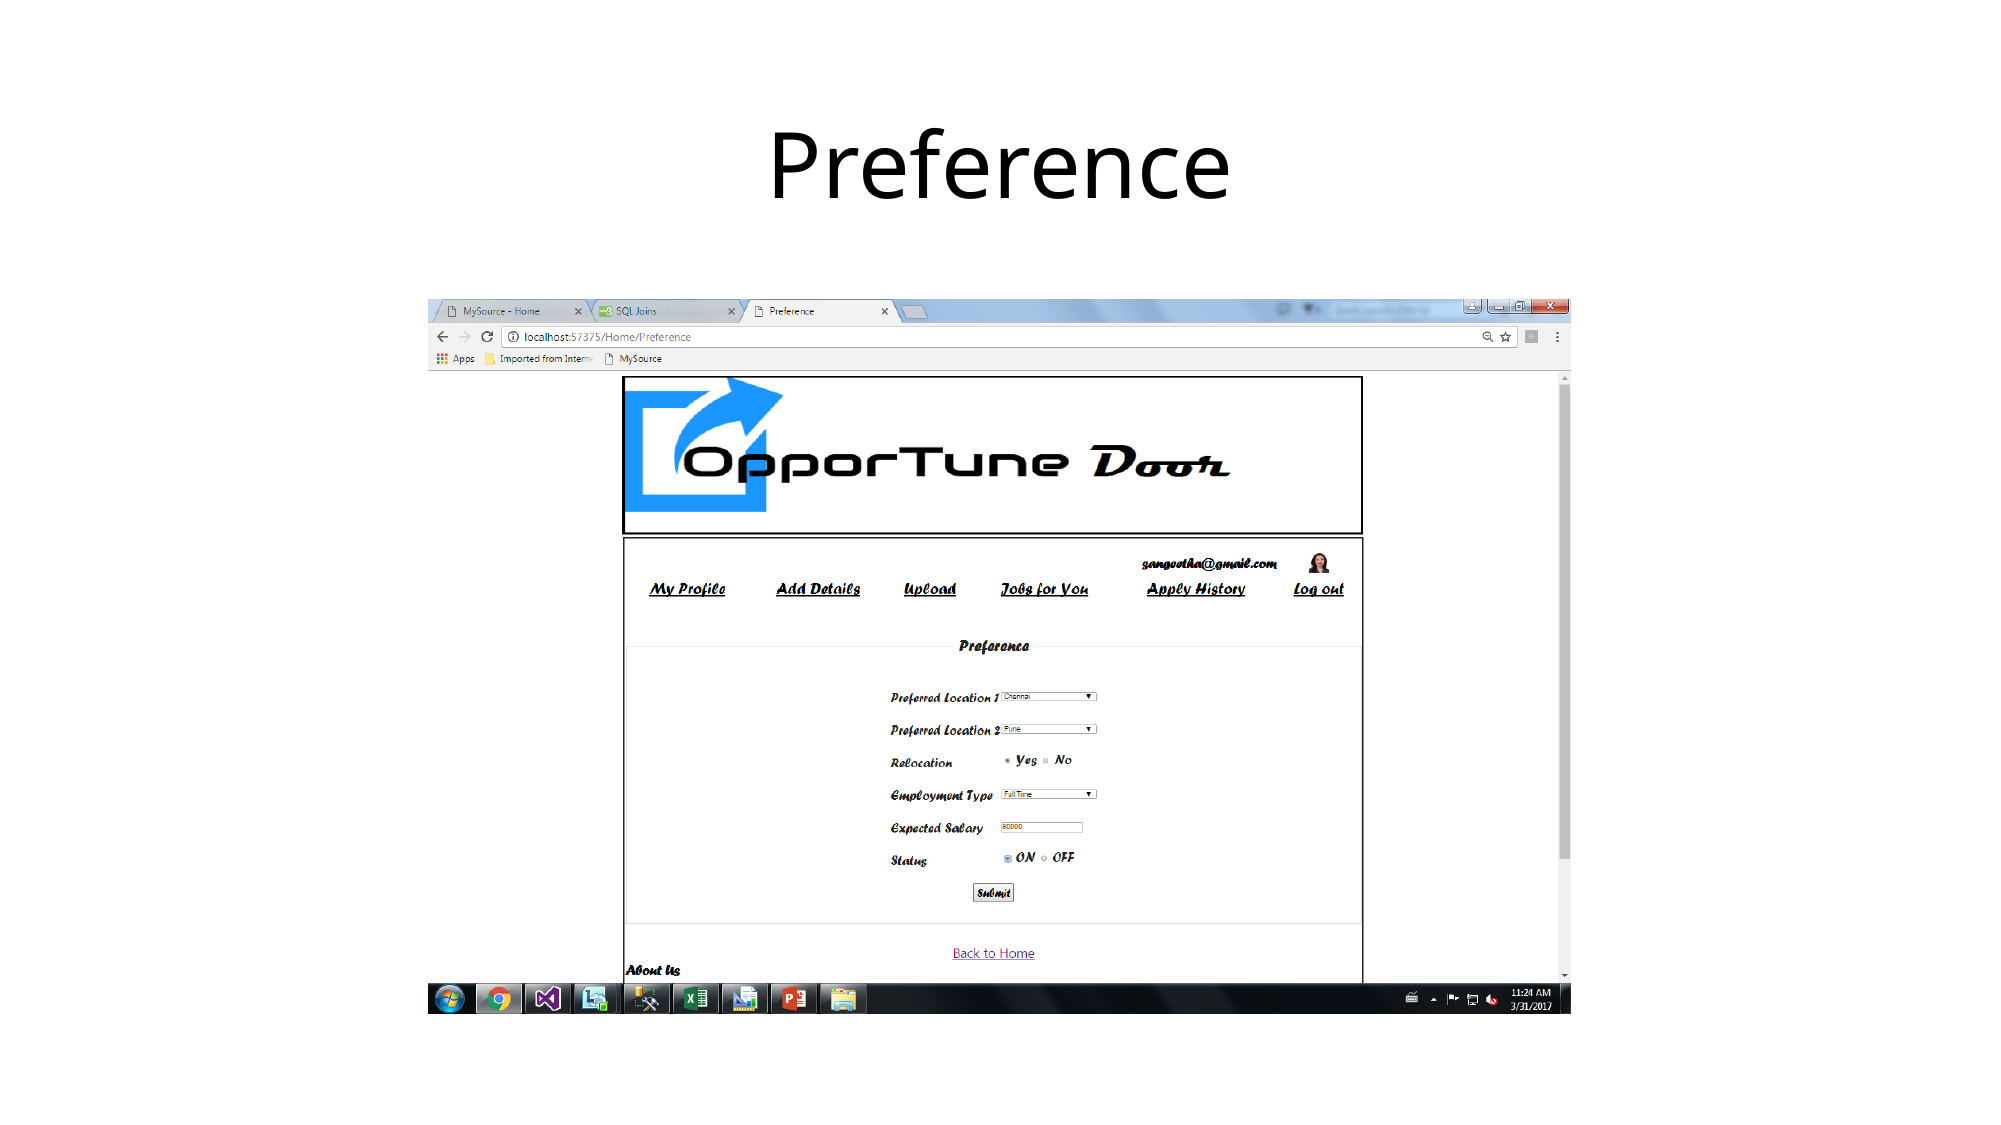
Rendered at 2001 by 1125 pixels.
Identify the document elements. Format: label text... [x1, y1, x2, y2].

title Preference [137, 59, 1863, 278]
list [428, 299, 1572, 1014]
